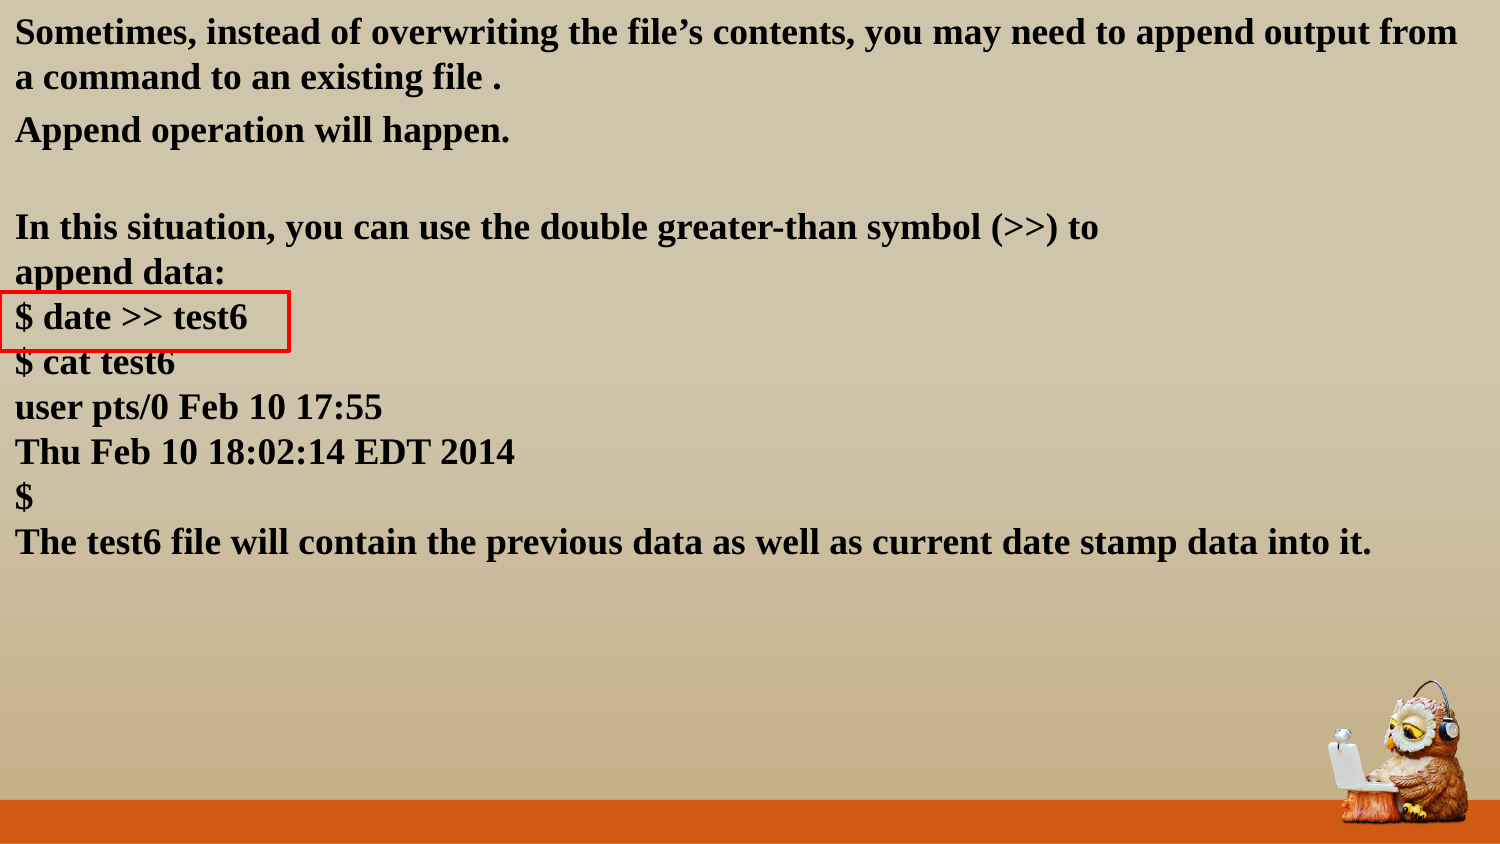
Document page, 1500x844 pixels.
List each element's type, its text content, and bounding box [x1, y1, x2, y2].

text_box [0, 290, 291, 353]
list Sometimes, instead of overwriting the file’s contents, you may need to append output from a command to an existing file . Append operation will happen. In this situation, you can use the double greater-than symbol (>>) to append data: $ date >> test6 $ cat test6 user pts/0 Feb 10 17:55 Thu Feb 10 18:02:14 EDT 2014 $ The test6 file will contain the previous data as well as current date stamp data into it. [0, 0, 1500, 800]
picture [1328, 800, 1468, 826]
